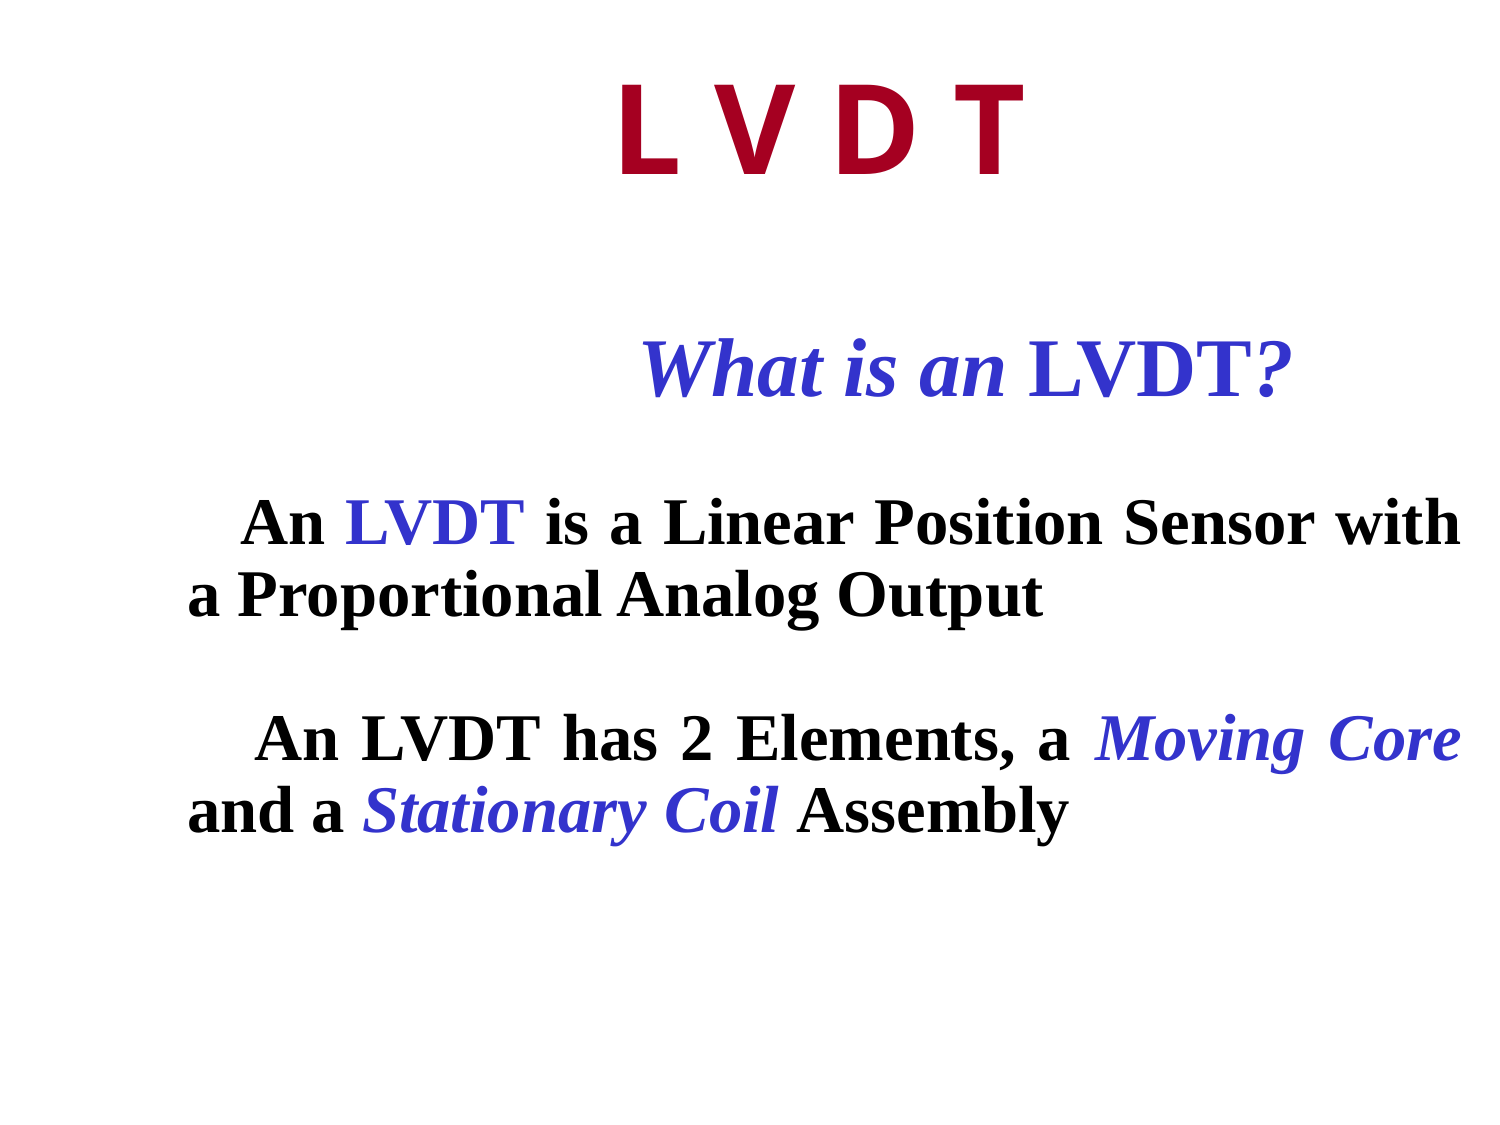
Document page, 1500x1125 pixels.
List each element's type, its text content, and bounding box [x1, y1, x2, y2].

list What is an LVDT? An LVDT is a Linear Position Sensor with a Proportional Analog Output An LVDT has 2 Elements, a Moving Core and a Stationary Coil Assembly [187, 324, 1463, 1000]
title L V D T [187, 50, 1450, 238]
